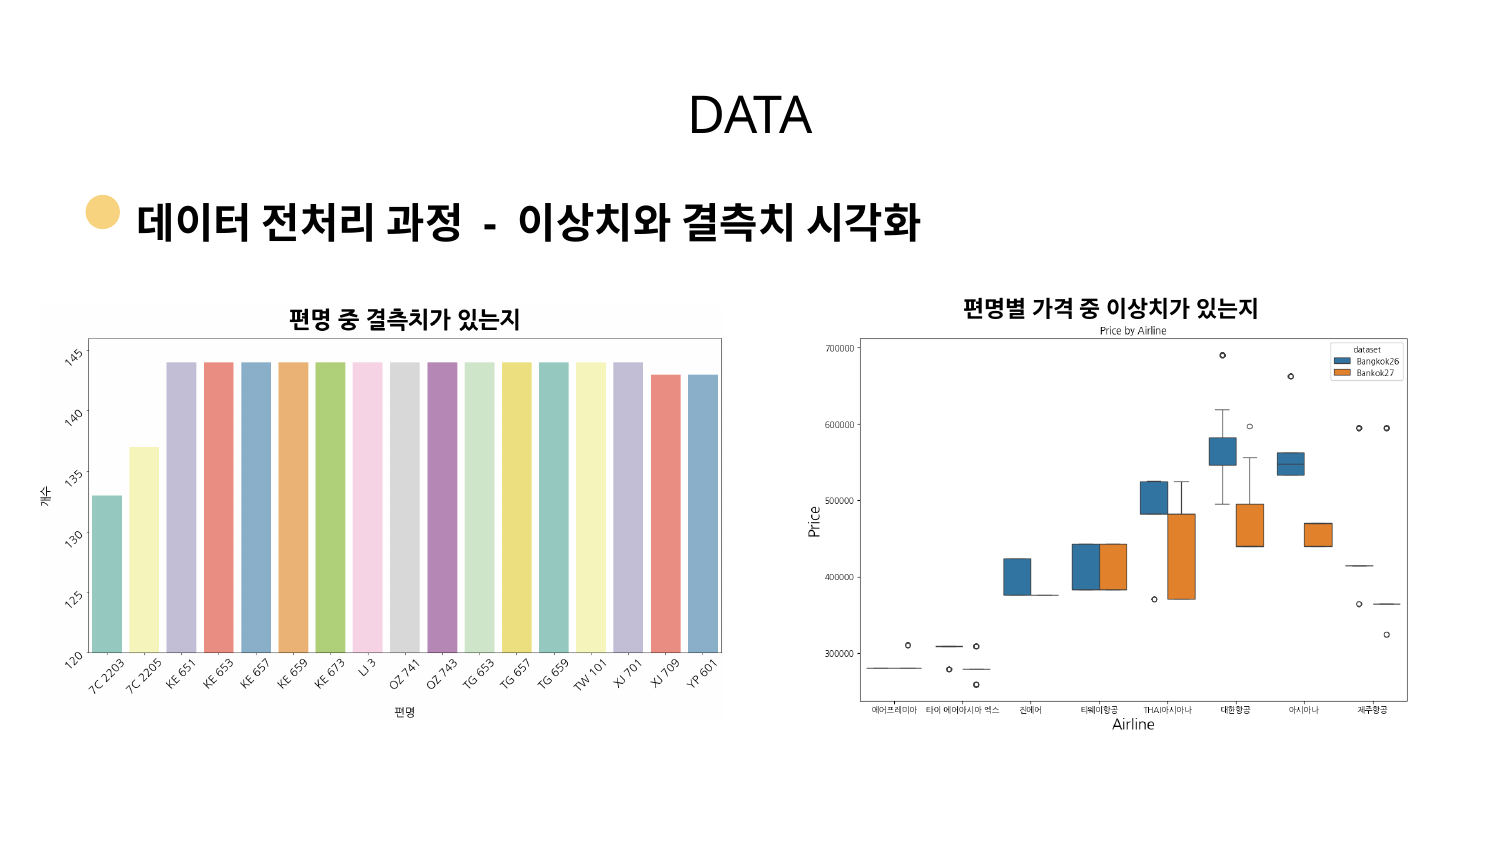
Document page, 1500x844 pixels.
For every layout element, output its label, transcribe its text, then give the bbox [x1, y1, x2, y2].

text_box [85, 194, 120, 230]
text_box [801, 263, 1412, 737]
text_box 데이터 전처리 과정 - 이상치와 결측치 시각화 [122, 169, 988, 225]
title DATA [75, 72, 1425, 159]
picture [36, 305, 725, 723]
